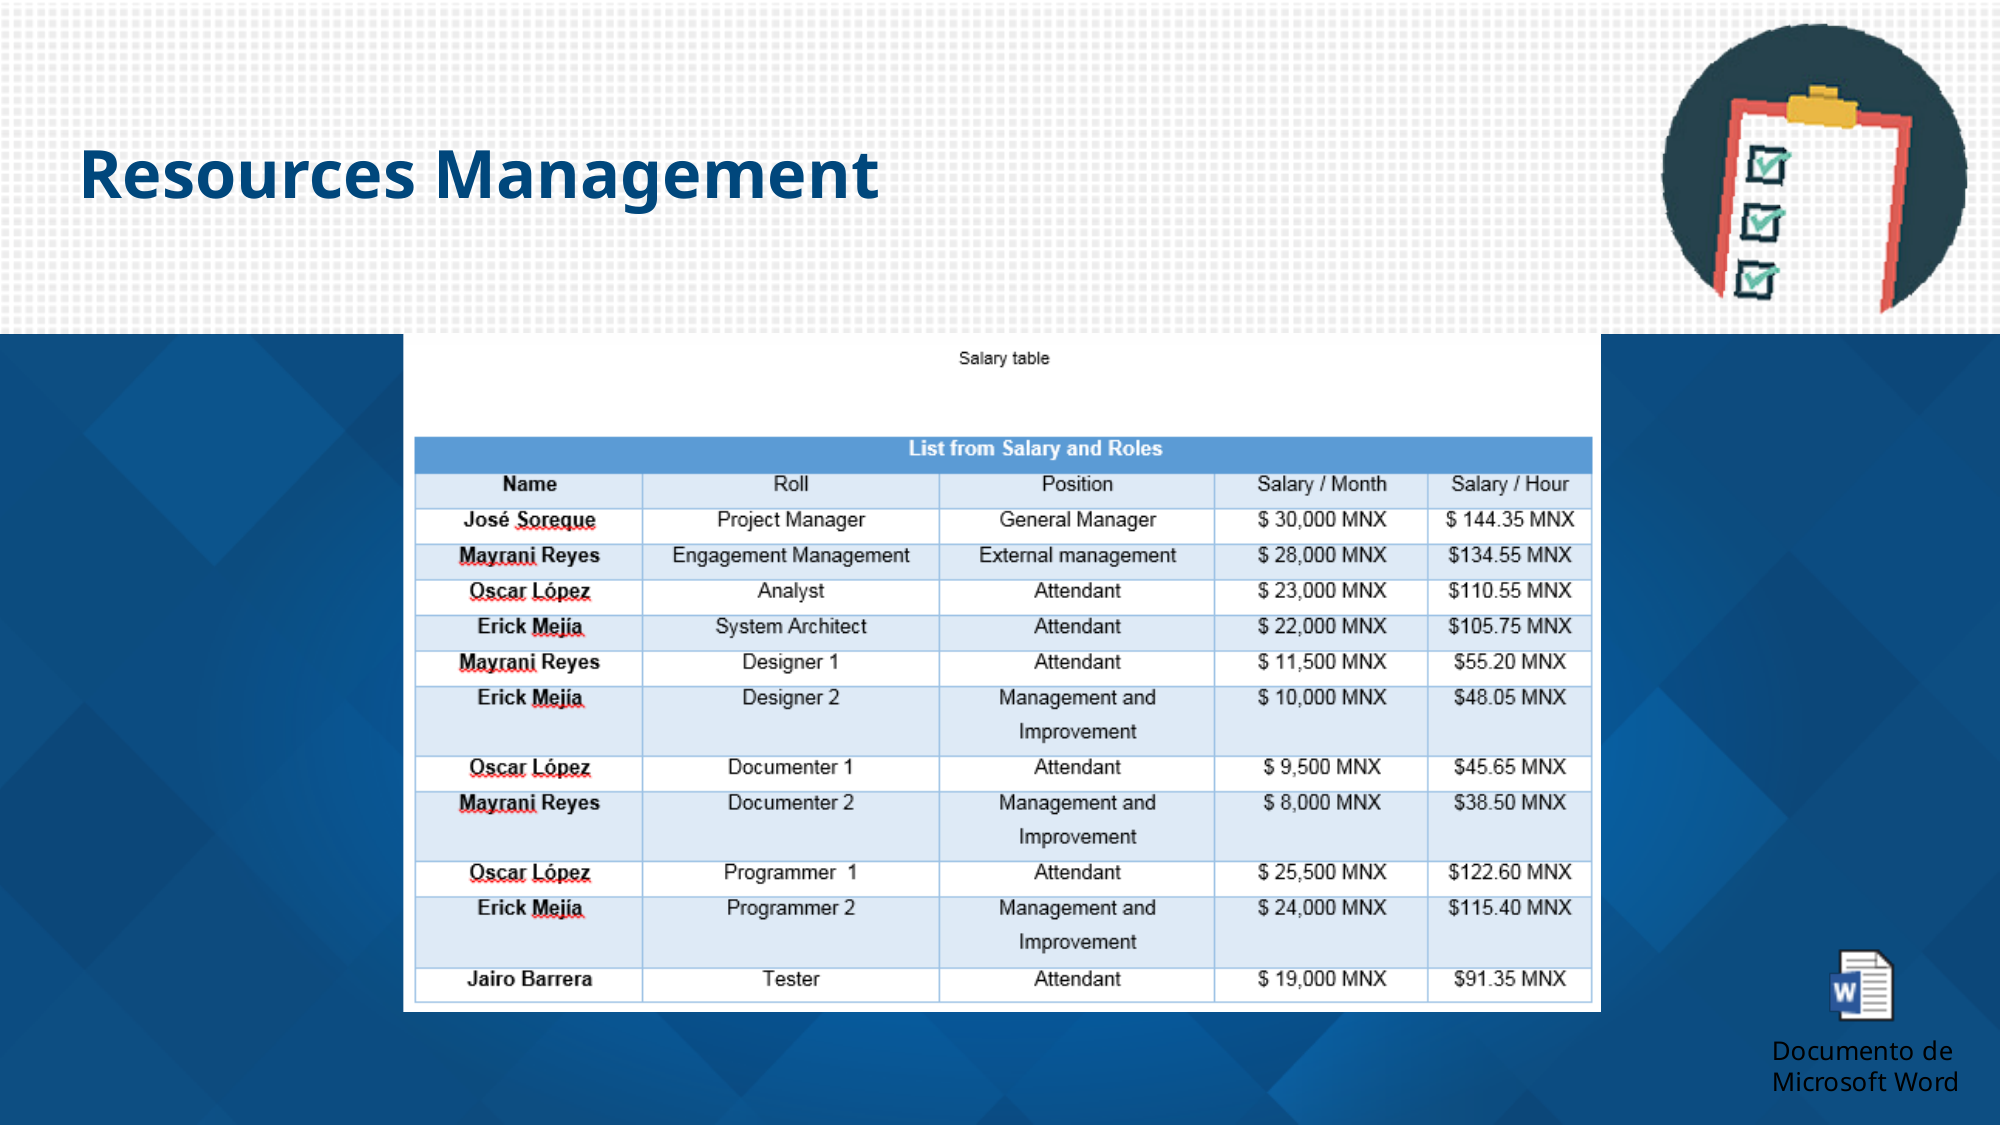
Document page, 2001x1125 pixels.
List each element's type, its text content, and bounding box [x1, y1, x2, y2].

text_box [1752, 948, 1980, 1125]
title Resources Management [63, 67, 1620, 286]
picture [0, 0, 2000, 1125]
